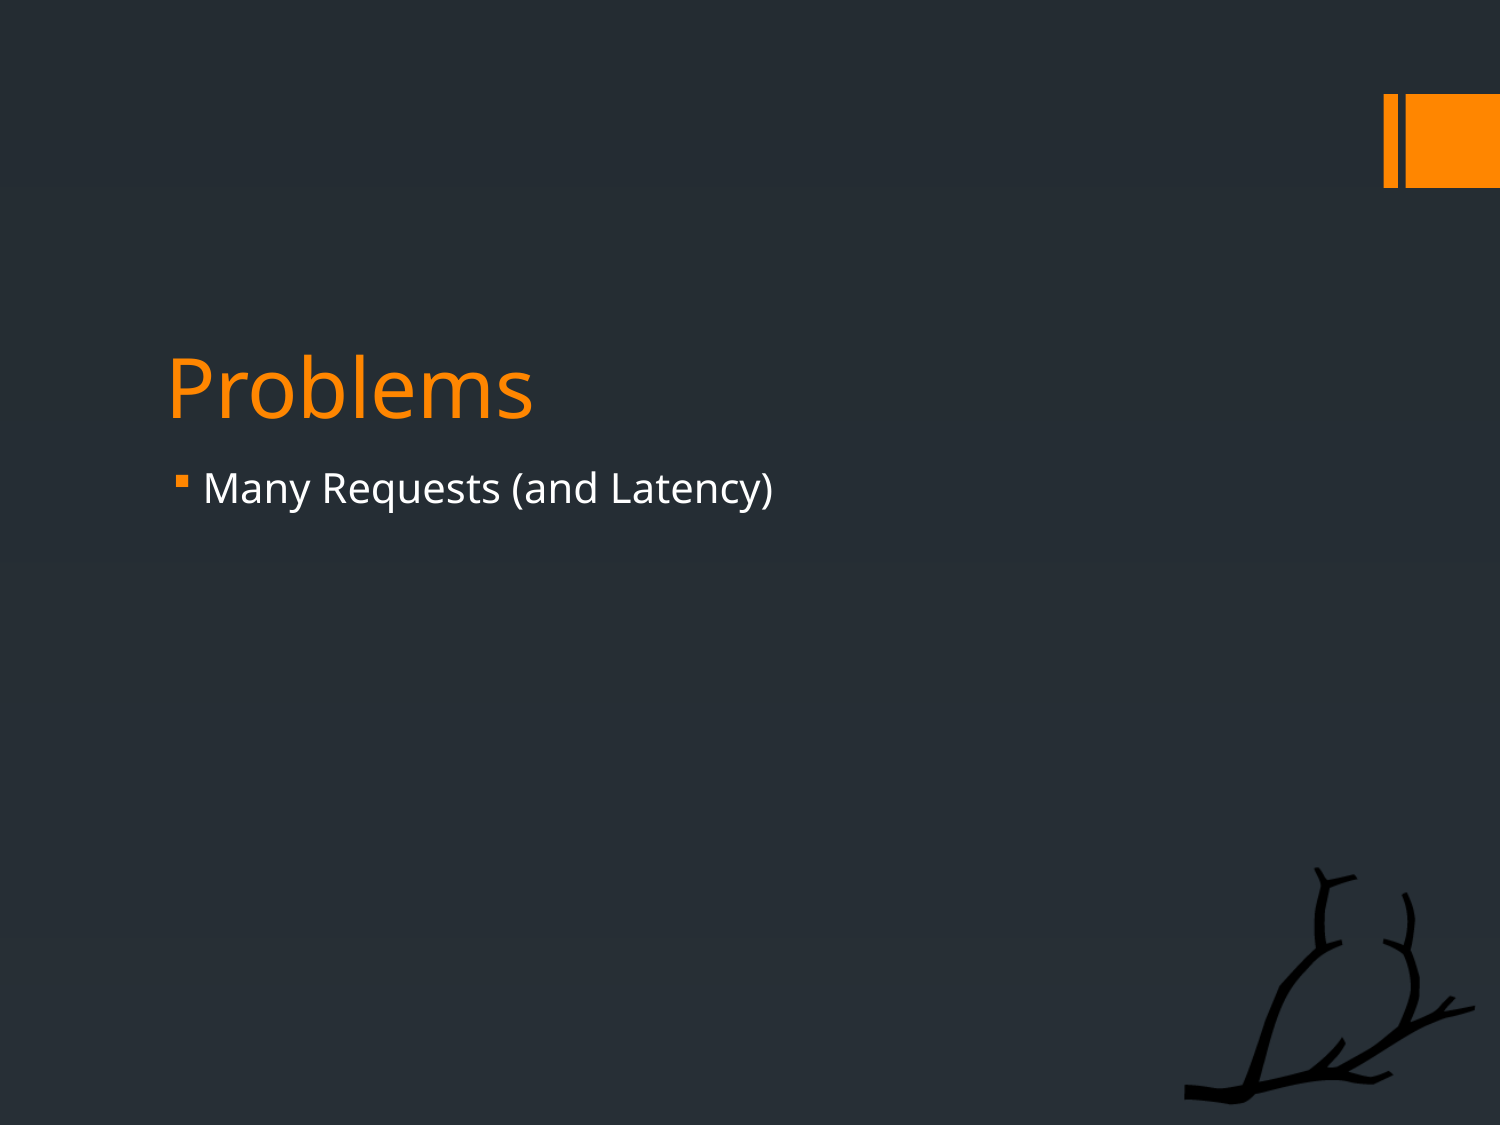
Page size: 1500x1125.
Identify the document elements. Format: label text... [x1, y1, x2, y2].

list Many Requests (and Latency) [150, 454, 1350, 1035]
title Problems [150, 253, 1350, 443]
picture [1157, 817, 1500, 1125]
